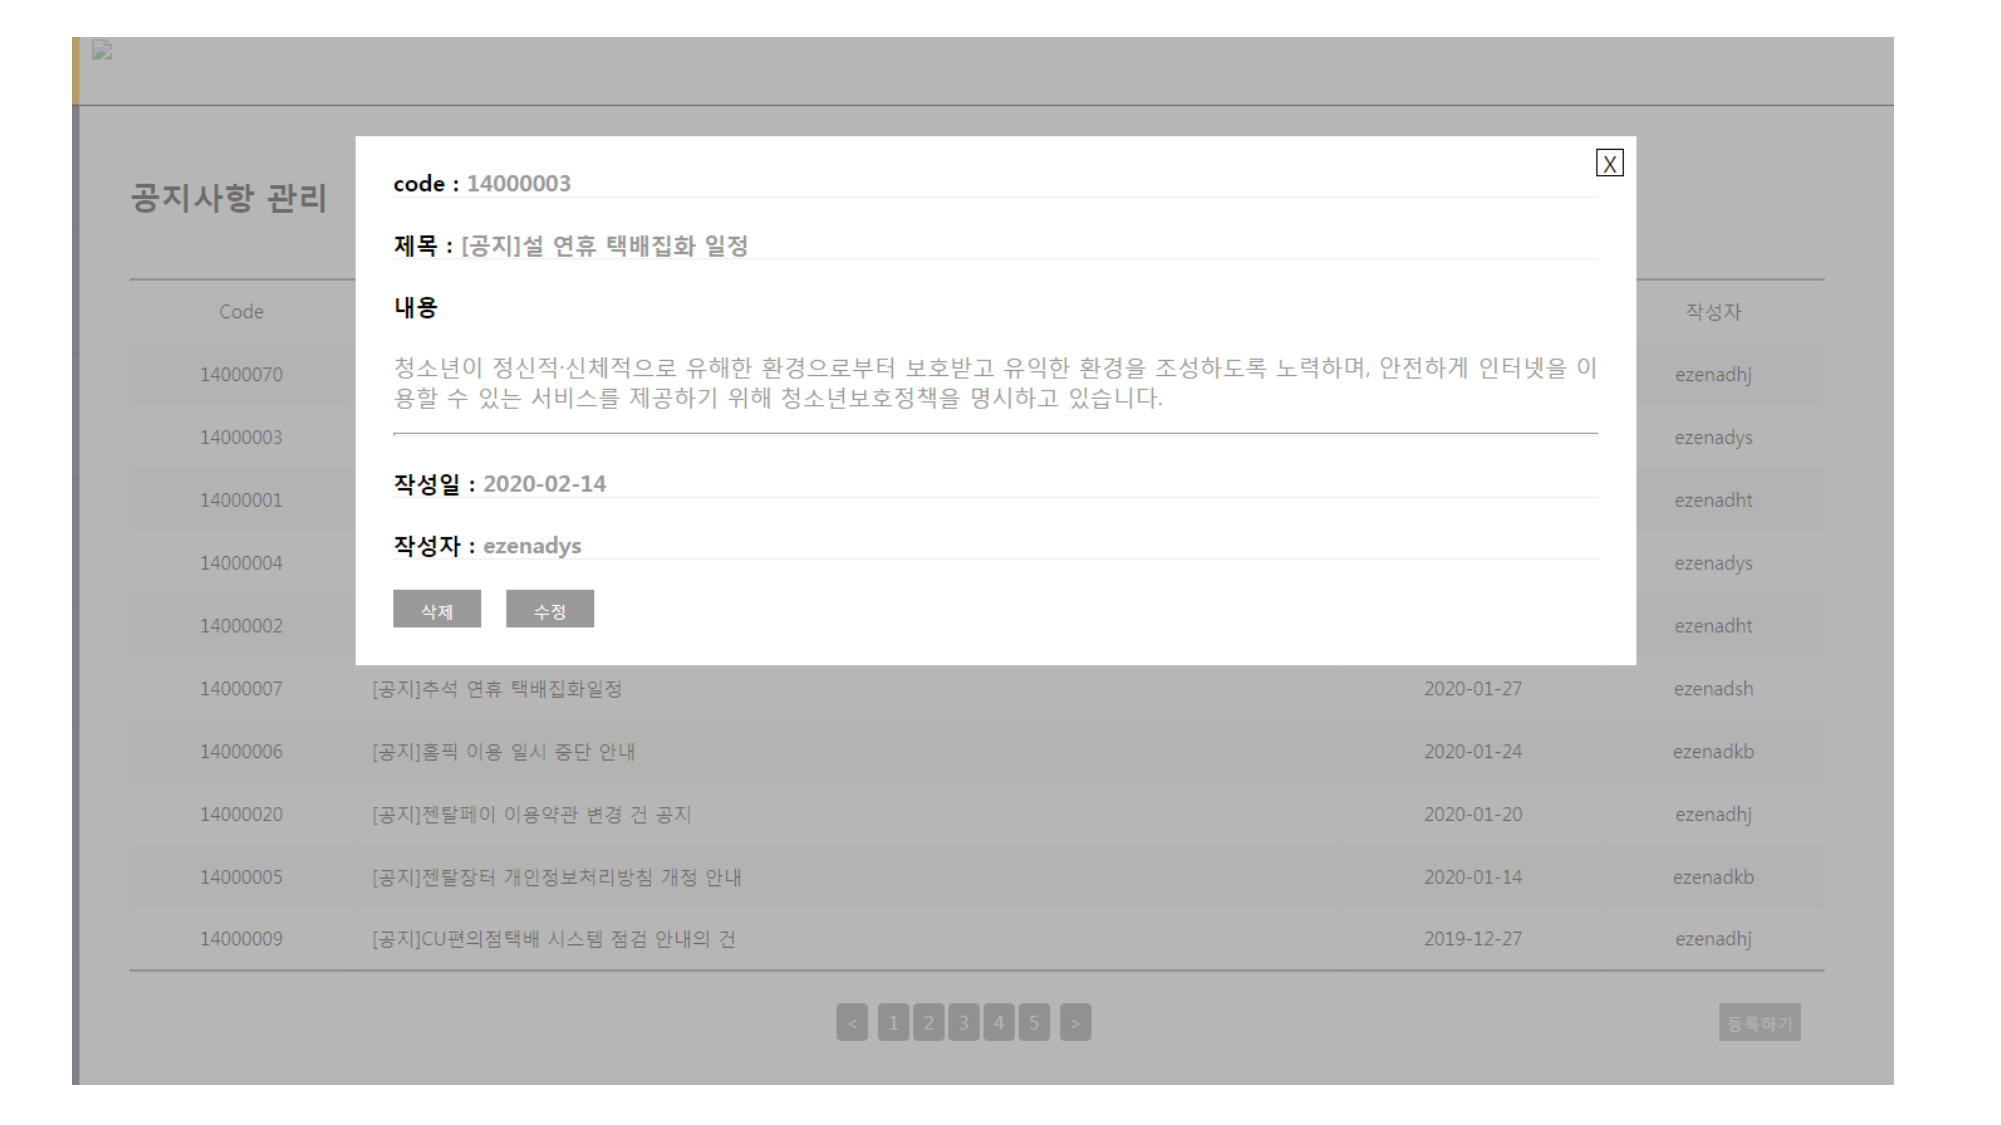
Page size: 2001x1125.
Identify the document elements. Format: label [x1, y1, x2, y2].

picture [72, 37, 1894, 1085]
